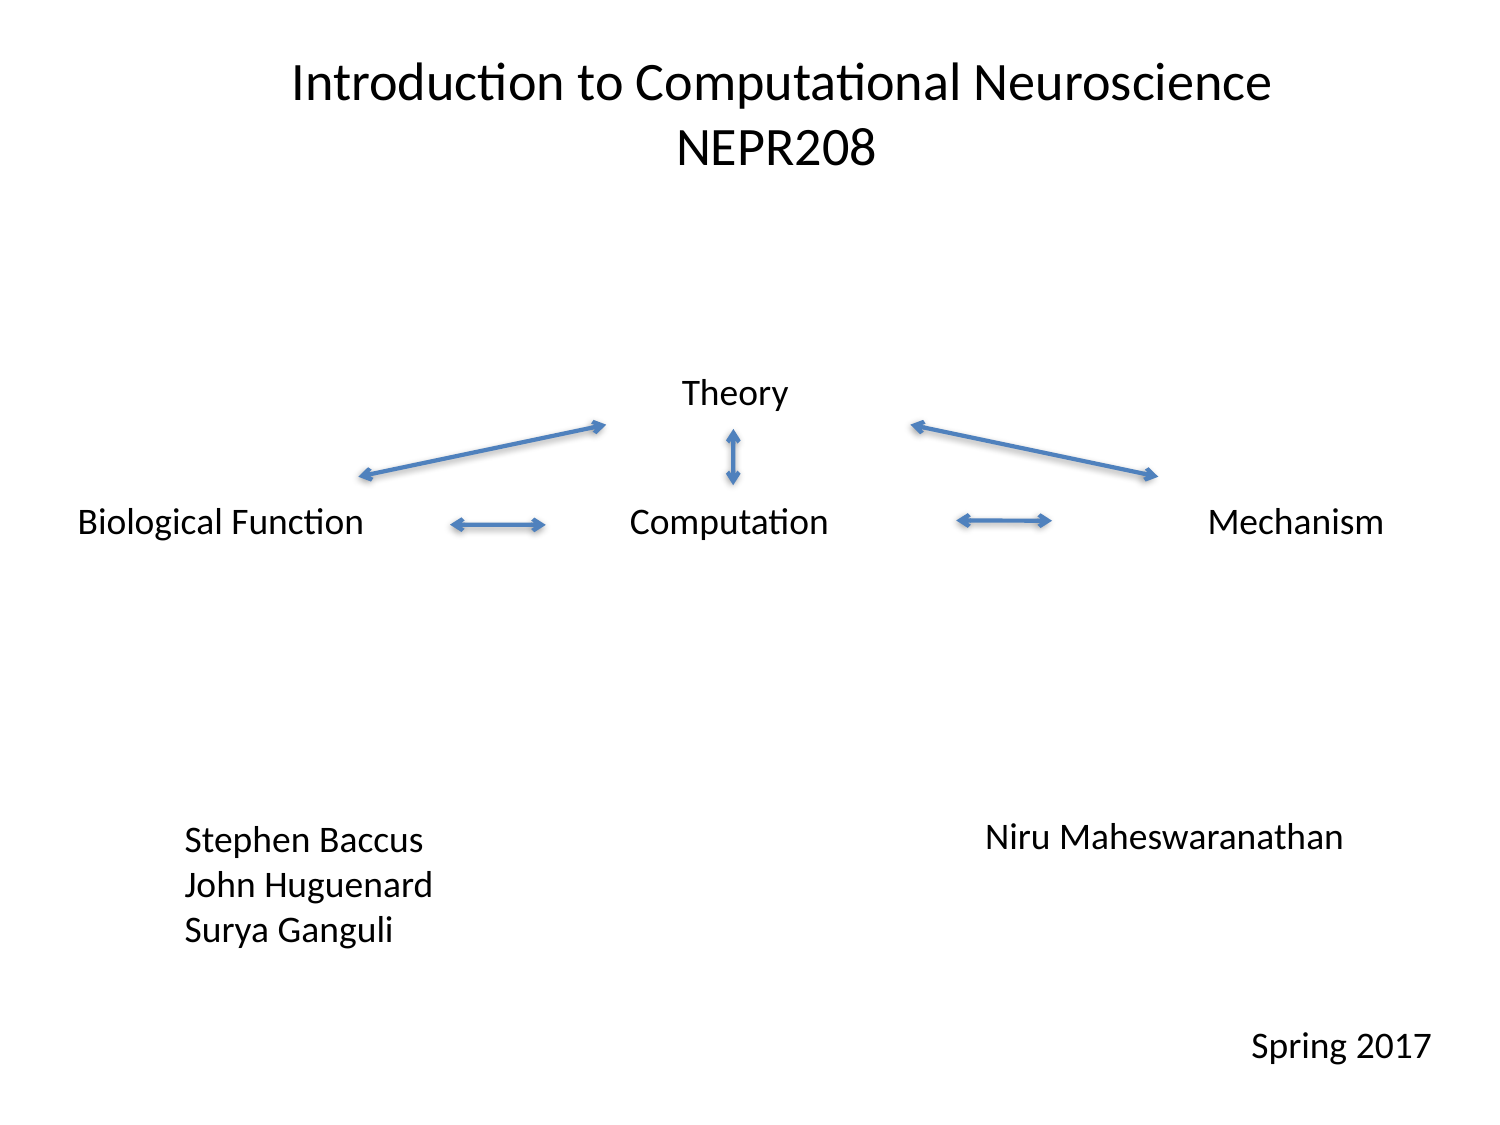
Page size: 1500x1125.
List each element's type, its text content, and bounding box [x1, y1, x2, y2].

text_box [62, 489, 444, 551]
text_box Spring 2017 [1236, 1013, 1447, 1074]
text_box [449, 493, 1053, 551]
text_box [358, 360, 1159, 486]
text_box Niru Maheswaranathan [970, 804, 1360, 865]
text_box Stephen Baccus John Huguenard Surya Ganguli [169, 807, 449, 1002]
text_box Introduction to Computational Neuroscience NEPR208 [224, 38, 1342, 227]
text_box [1056, 489, 1443, 551]
